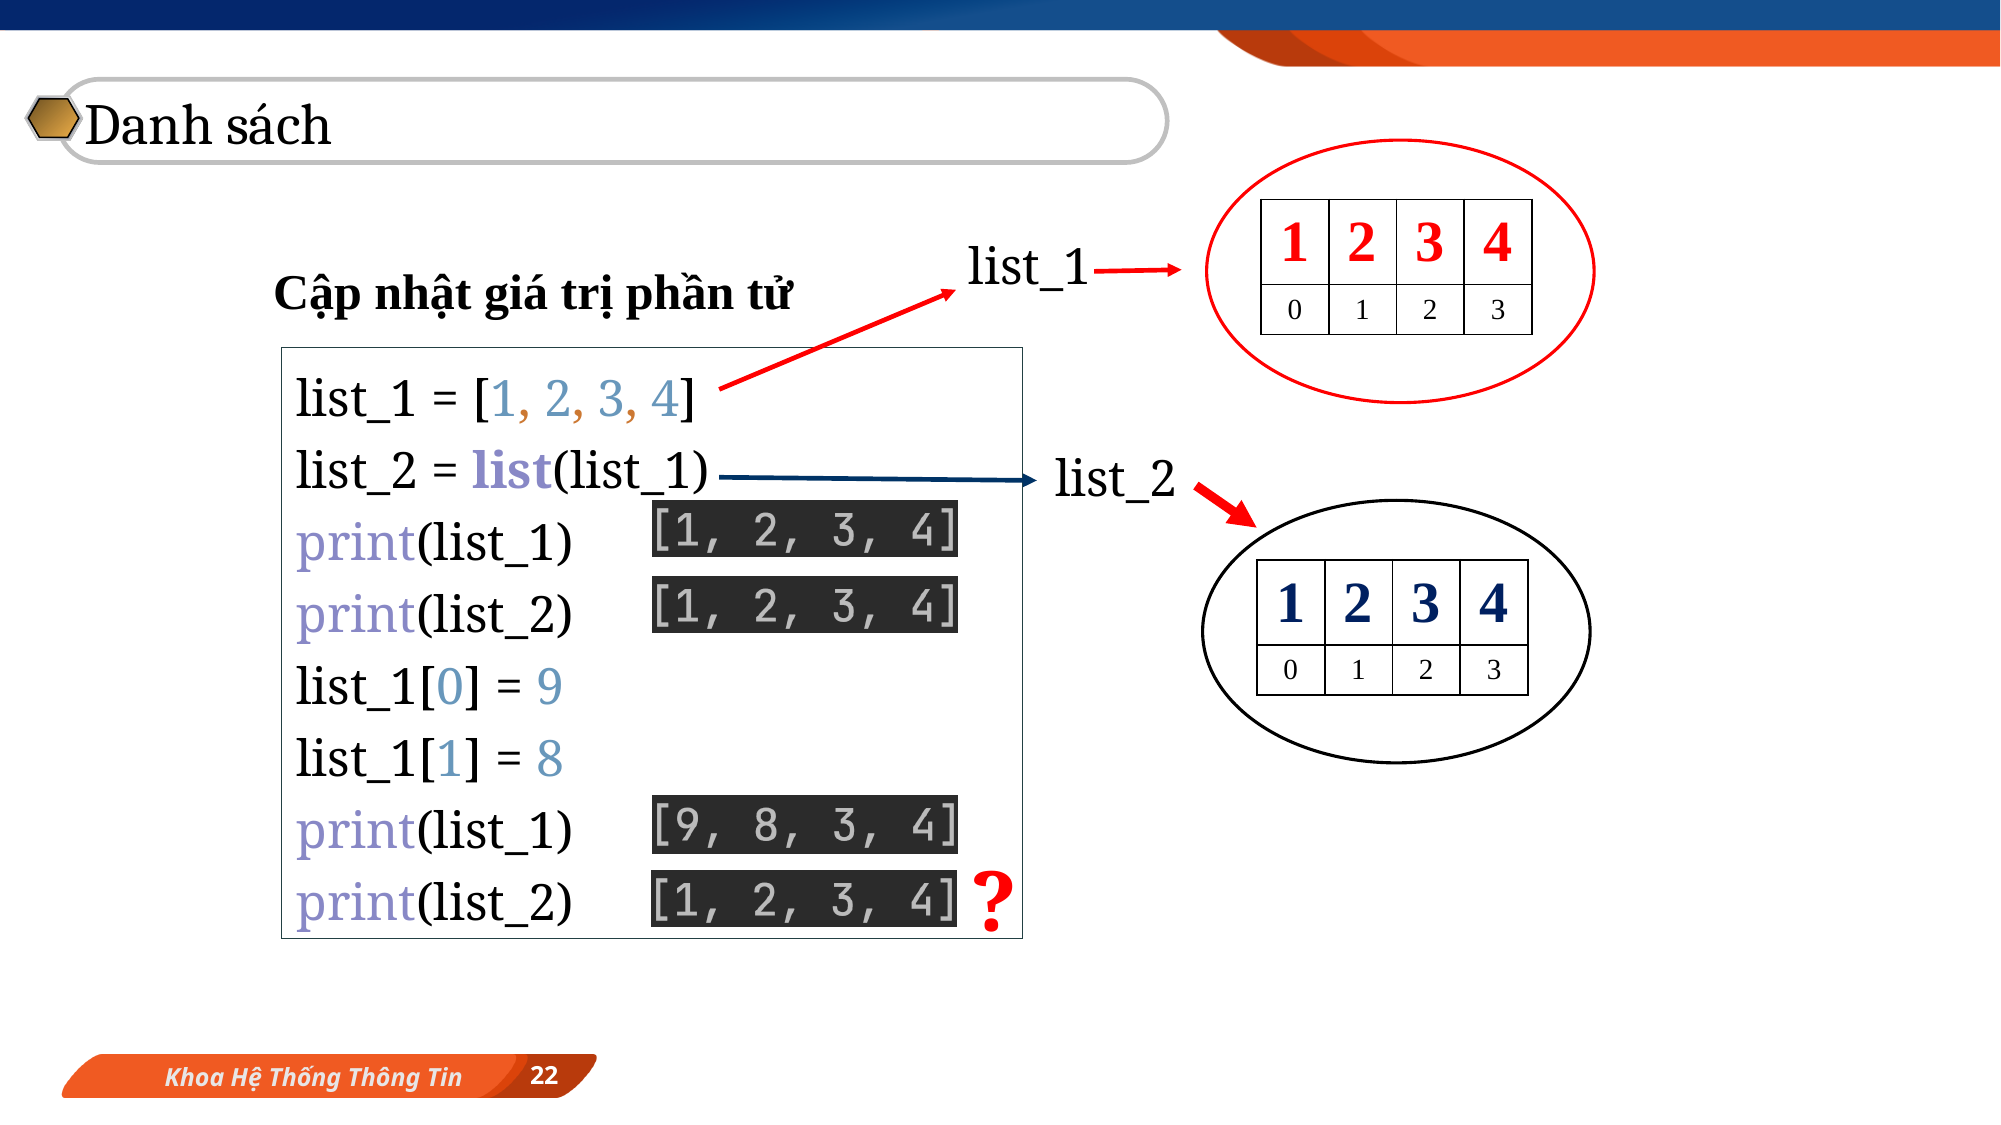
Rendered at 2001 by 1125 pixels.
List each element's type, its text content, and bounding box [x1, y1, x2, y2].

picture [651, 576, 718, 634]
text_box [718, 139, 1595, 764]
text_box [1195, 485, 1257, 528]
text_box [24, 78, 1168, 163]
footer Khoa Hệ Thống Thông Tin [119, 1054, 508, 1098]
picture [651, 870, 957, 928]
picture [34, 1017, 624, 1125]
picture [651, 794, 958, 854]
picture [0, 0, 2001, 71]
text_box Cập nhật giá trị phần tử [258, 251, 713, 327]
text_box list_1 = [1, 2, 3, 4] list_2 = list(list_1) print(list_1) print(list_2) list_1[0] = 9 list_1[1] = 8 print(list_1) print(list_2) [281, 347, 1023, 939]
slide_number 22 [508, 1046, 574, 1106]
picture [651, 500, 718, 557]
text_box ? [956, 840, 1032, 956]
